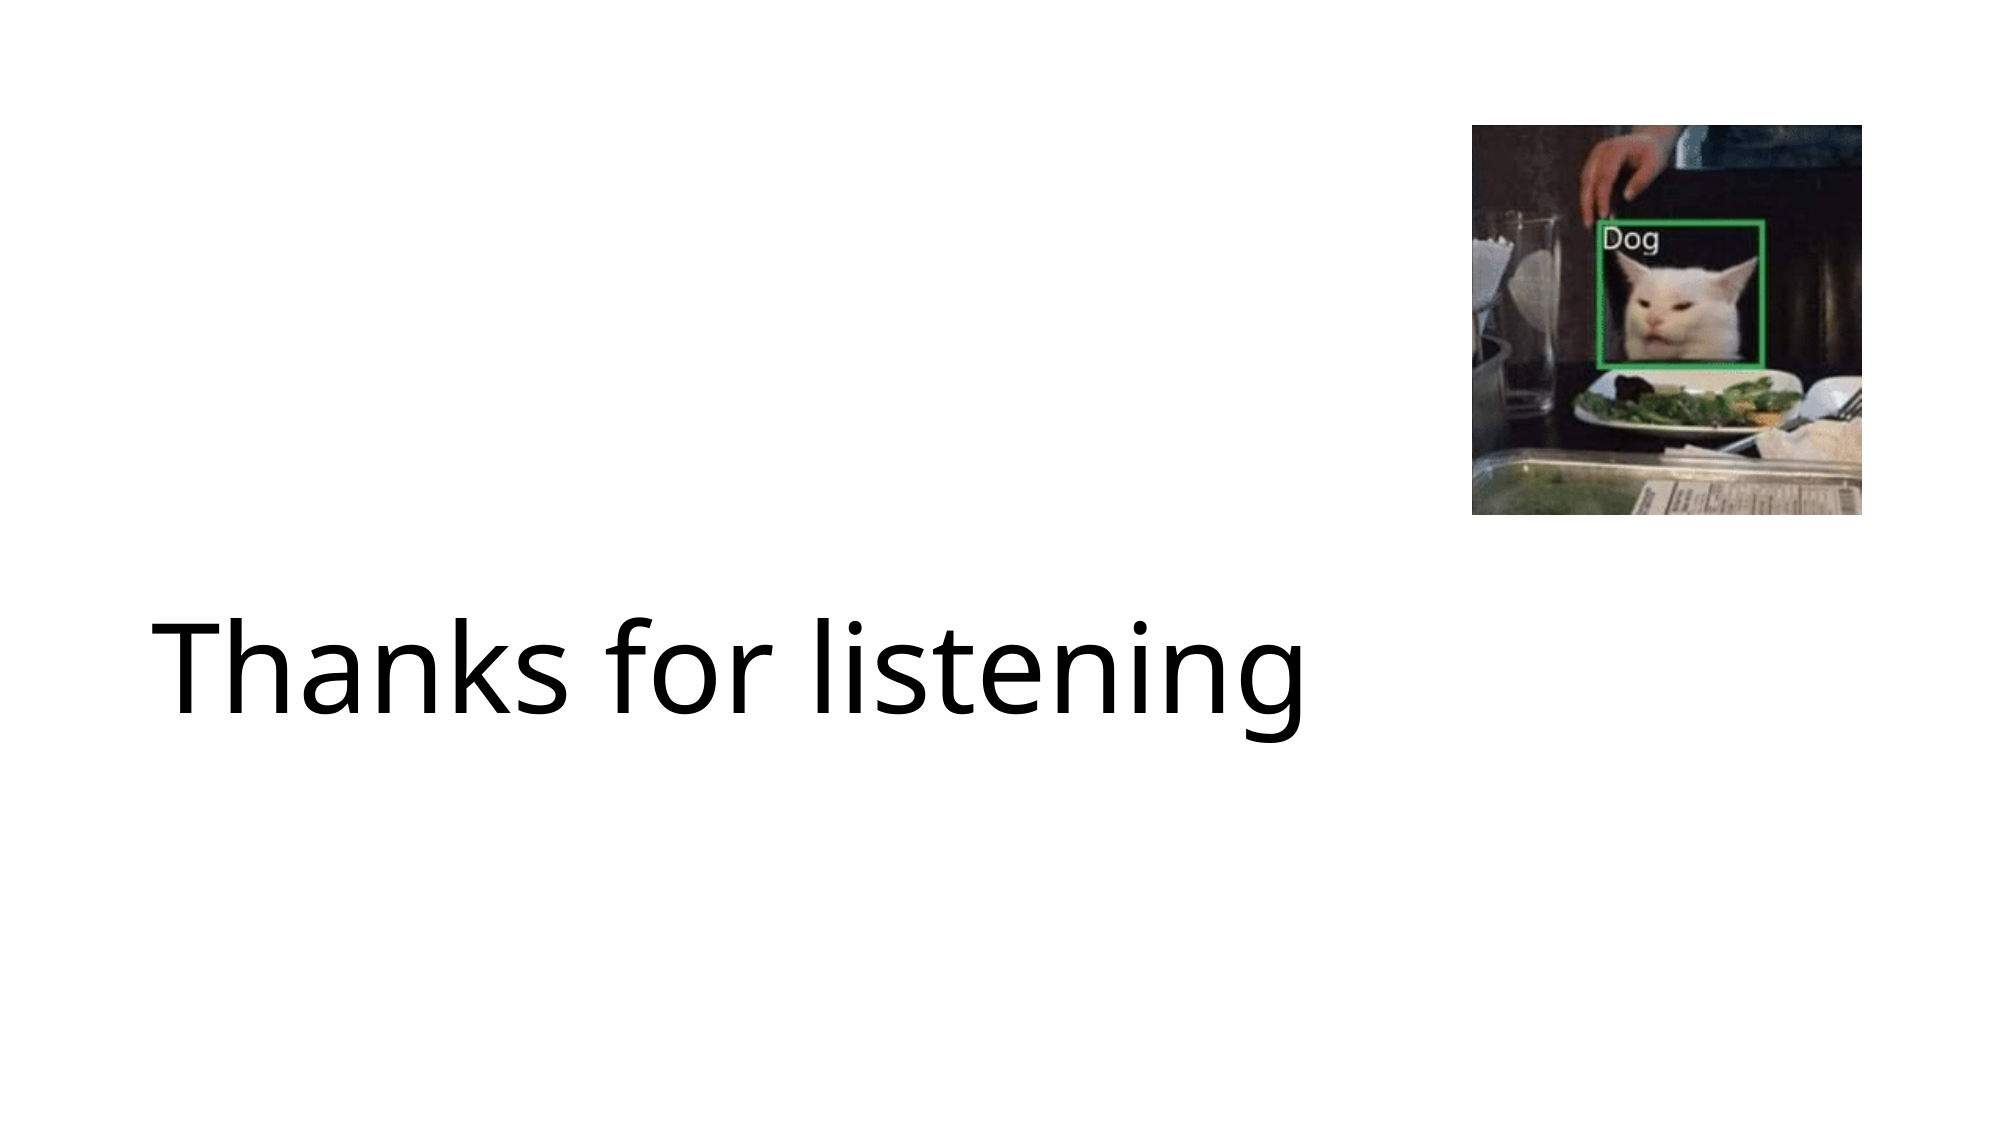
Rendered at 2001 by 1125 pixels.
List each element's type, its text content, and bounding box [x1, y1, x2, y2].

title Thanks for listening [136, 280, 1862, 749]
picture [1472, 125, 1862, 515]
